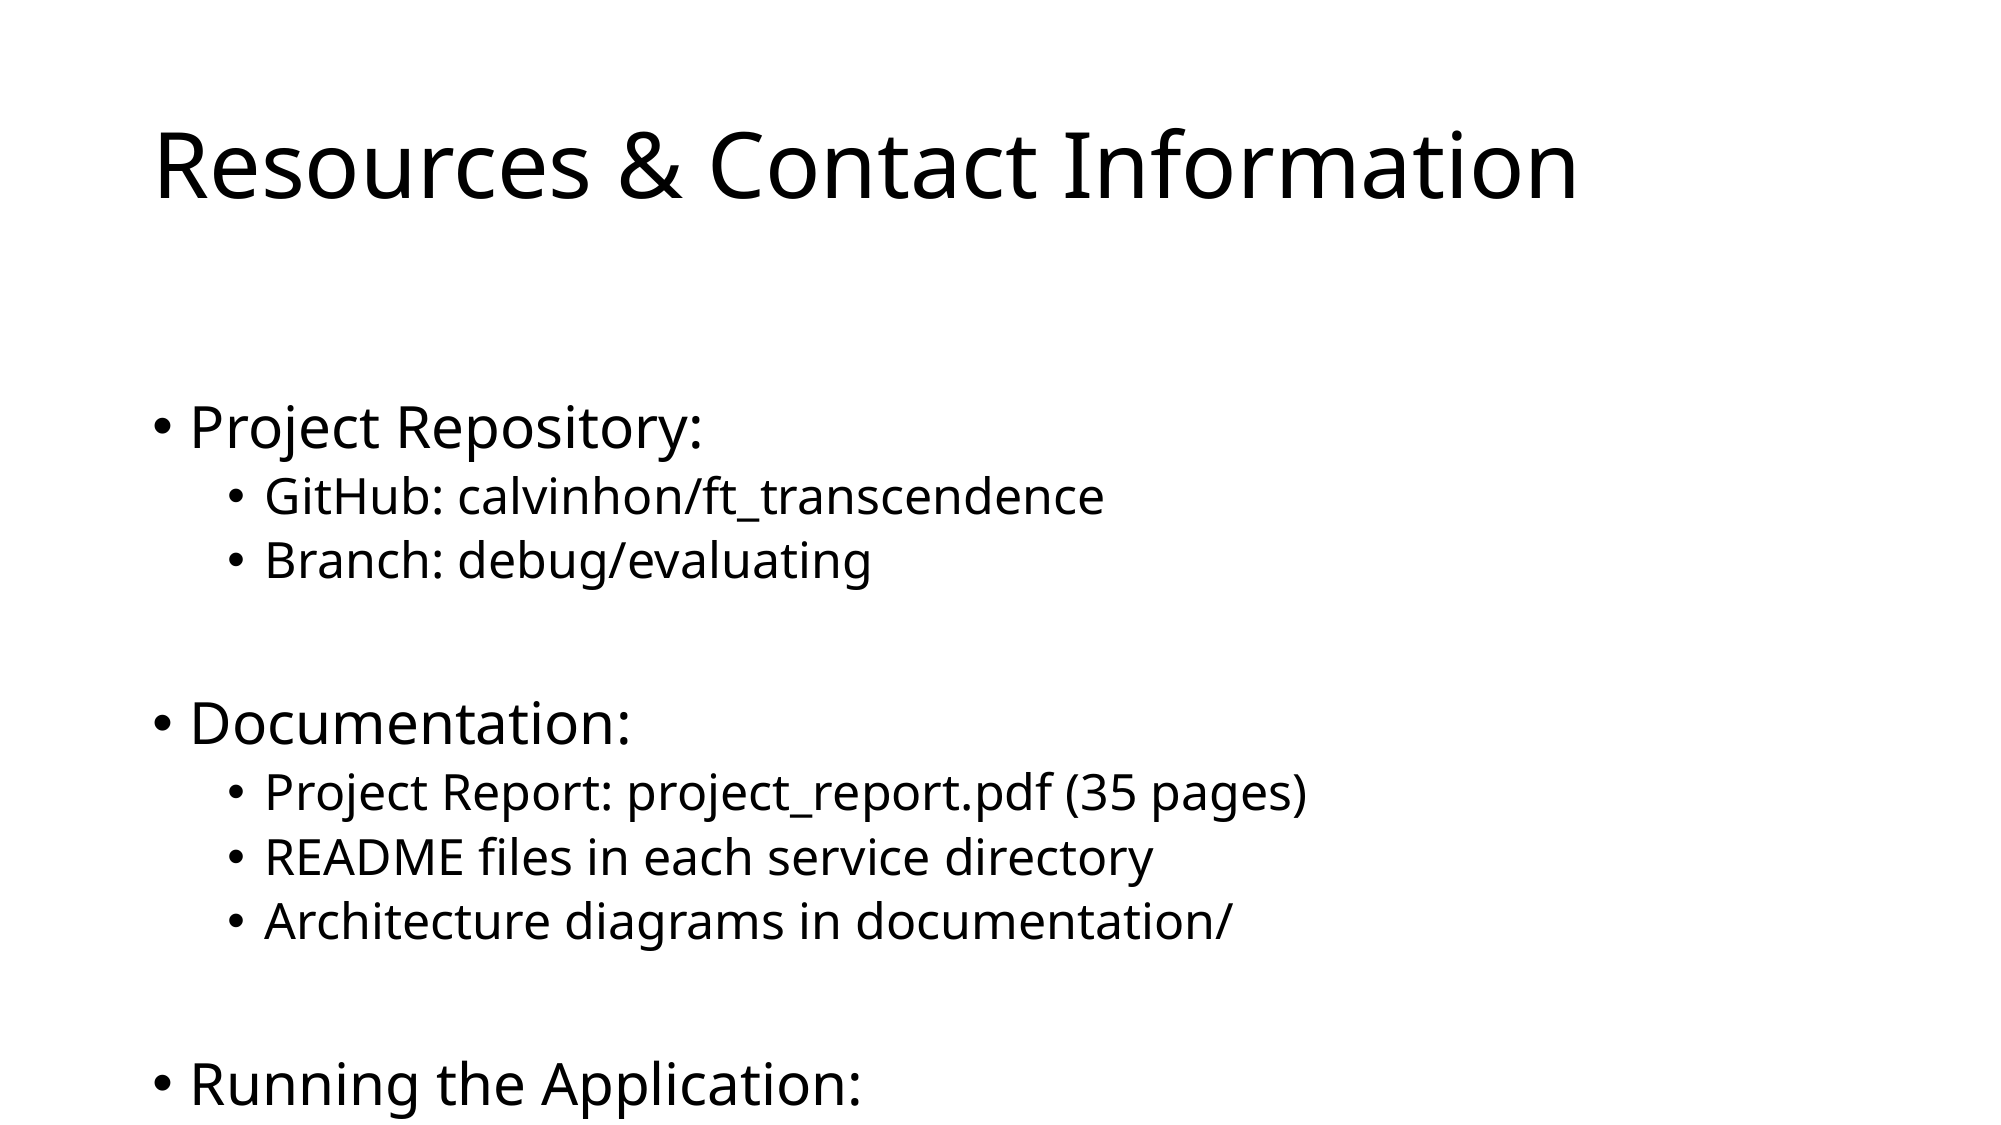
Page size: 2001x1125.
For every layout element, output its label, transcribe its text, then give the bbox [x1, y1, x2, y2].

list Project Repository: GitHub: calvinhon/ft_transcendence Branch: debug/evaluating Documentation: Project Report: project_report.pdf (35 pages) README files in each service directory Architecture diagrams in documentation/ Running the Application: Command: make full-start Docker Compose: 21 containers auto-configured Access: http://localhost (Nginx gateway) All services available on ports 3001-3005 Viewing Documentation: PPTX Reader Extension installed in VS Code Press Ctrl+Shift+P → "Open PPTX Reader" PDF viewer: Any PDF reader for project_report.pdf Testing & Verification: Run: npm test (in each service directory) Coverage: npm run coverage Build: npm run compile [137, 299, 1863, 1014]
title Resources & Contact Information [137, 59, 1863, 278]
